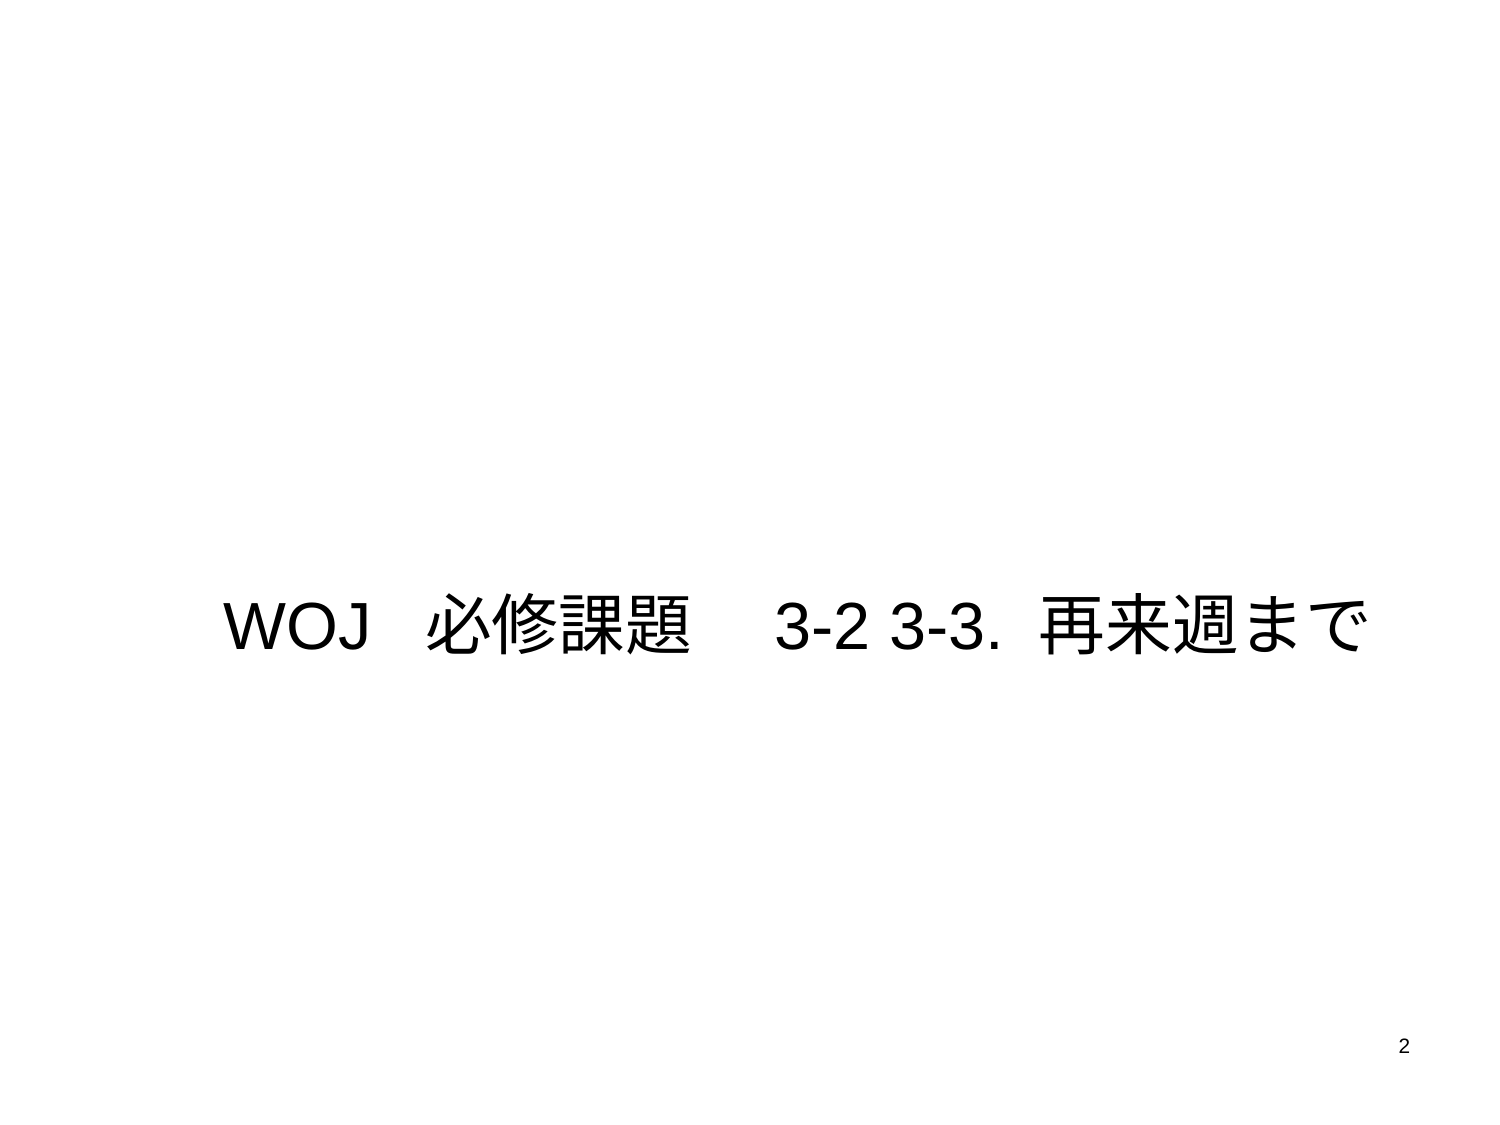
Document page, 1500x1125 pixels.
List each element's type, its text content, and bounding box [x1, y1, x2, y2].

subtitle WOJ 必修課題 3-2 3-3. 再来週まで [112, 575, 1388, 863]
slide_number 2 [1074, 1024, 1426, 1101]
